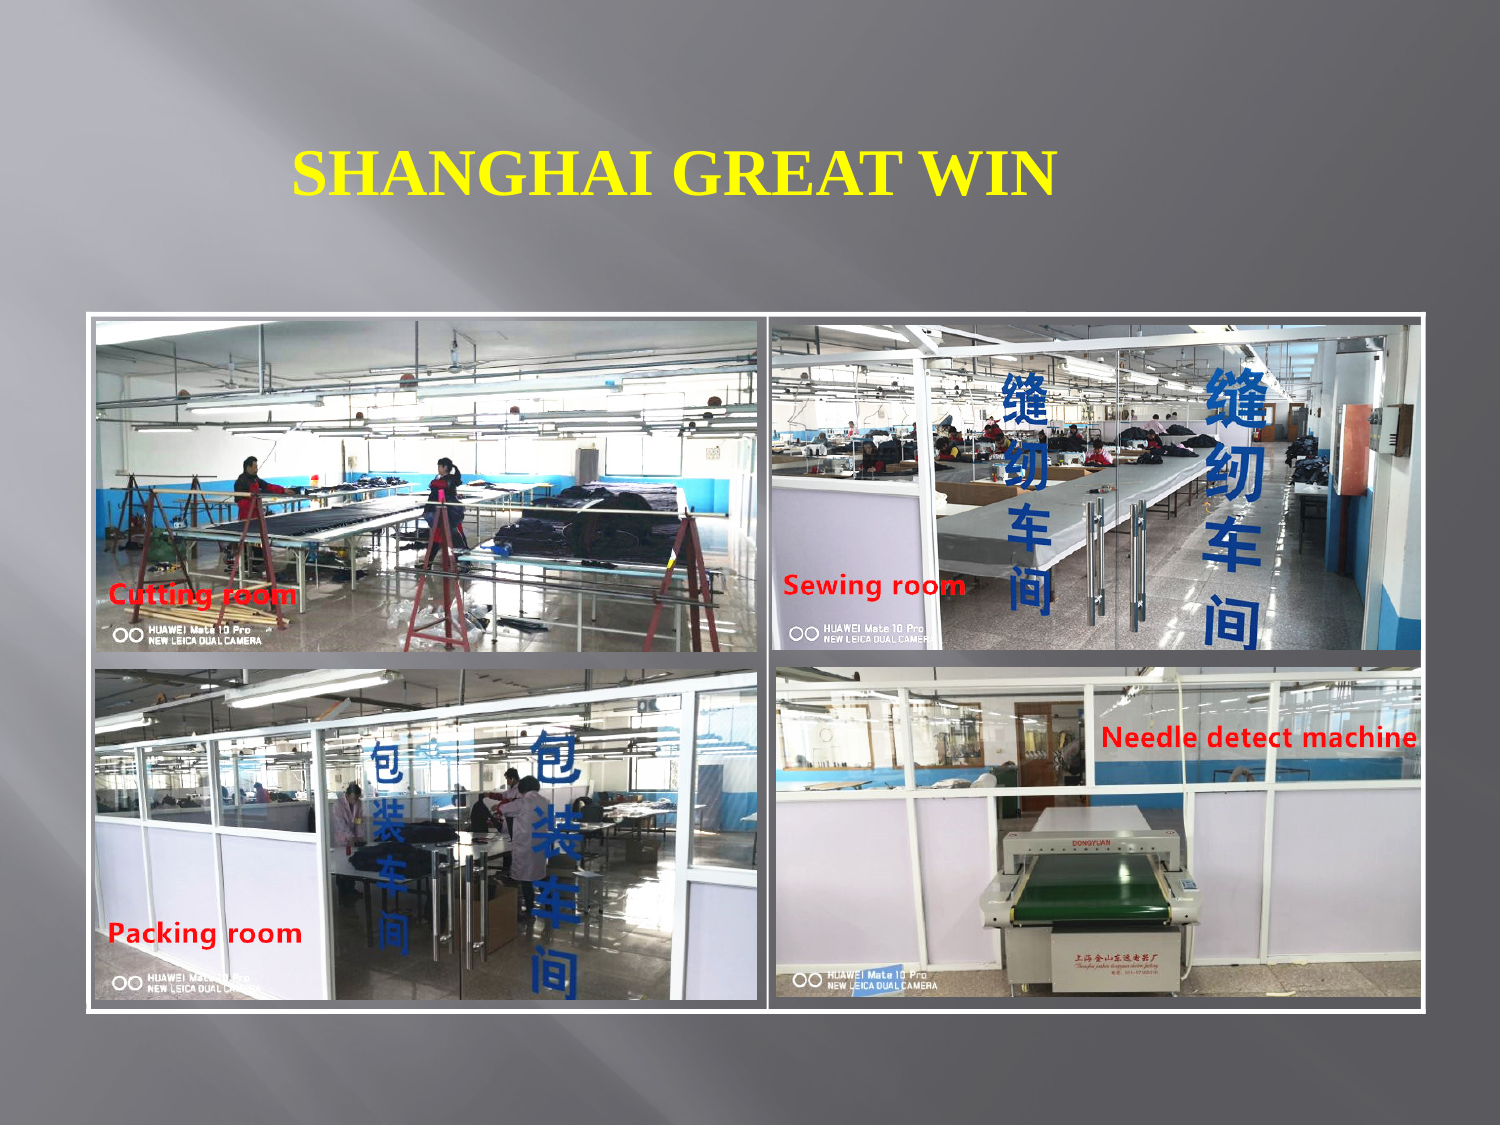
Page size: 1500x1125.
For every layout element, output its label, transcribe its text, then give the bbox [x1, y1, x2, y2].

picture [775, 667, 1421, 997]
picture [772, 325, 1421, 650]
title SHANGHAI GREAT WIN [0, 45, 1350, 293]
picture [95, 668, 758, 1001]
picture [96, 320, 758, 652]
